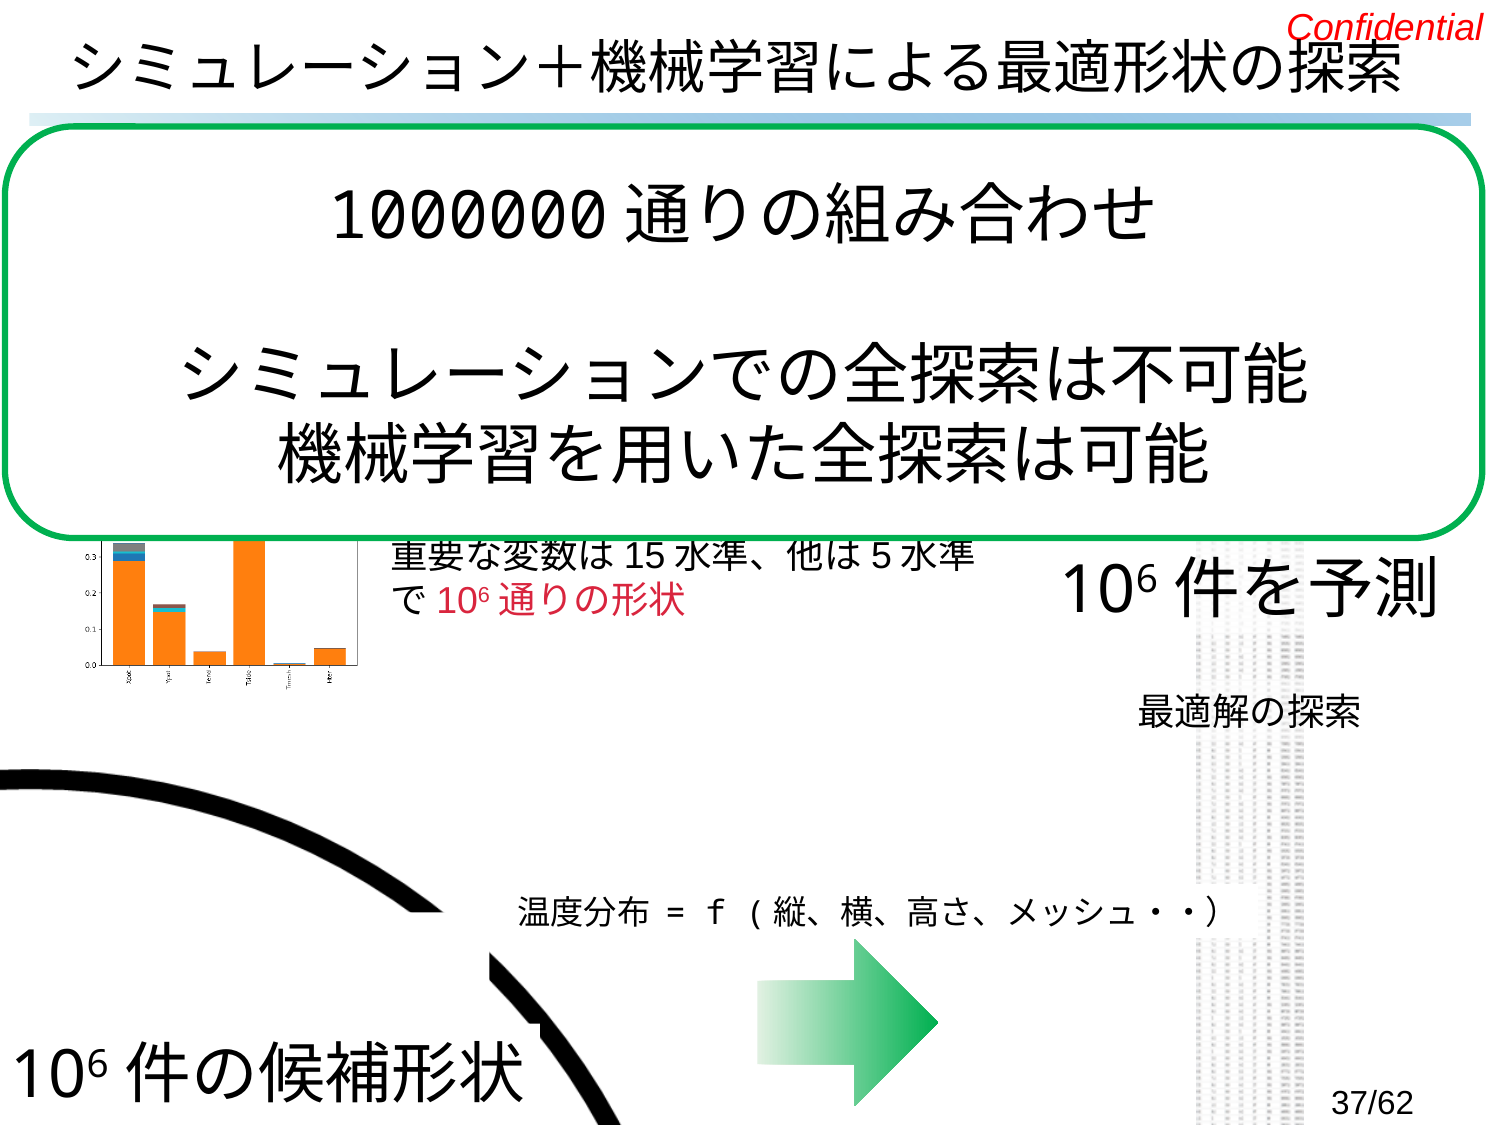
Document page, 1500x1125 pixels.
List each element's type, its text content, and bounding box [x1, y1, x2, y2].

text_box 106件を予測 [1042, 541, 1191, 636]
title シミュレーション＋機械学習による最適形状の探索 [52, 18, 1452, 112]
picture [59, 444, 391, 692]
picture [1196, 431, 1304, 1125]
picture [607, 177, 692, 268]
text_box 温度分布 = f (縦、横、高さ、メッシュ・・） [702, 882, 1191, 940]
text_box 1000000通りの組み合わせ シミュレーションでの全探索は不可能 機械学習を用いた全探索は可能 [2, 124, 1485, 541]
picture [0, 769, 699, 1125]
text_box [755, 940, 941, 1108]
text_box 106件を予測 [1307, 537, 1458, 636]
text_box 最適解の探索 [1122, 680, 1191, 741]
text_box 最適解の探索 [1307, 680, 1378, 741]
text_box 重要な変数は15水準、他は5水準 で106通りの形状 [396, 541, 991, 629]
